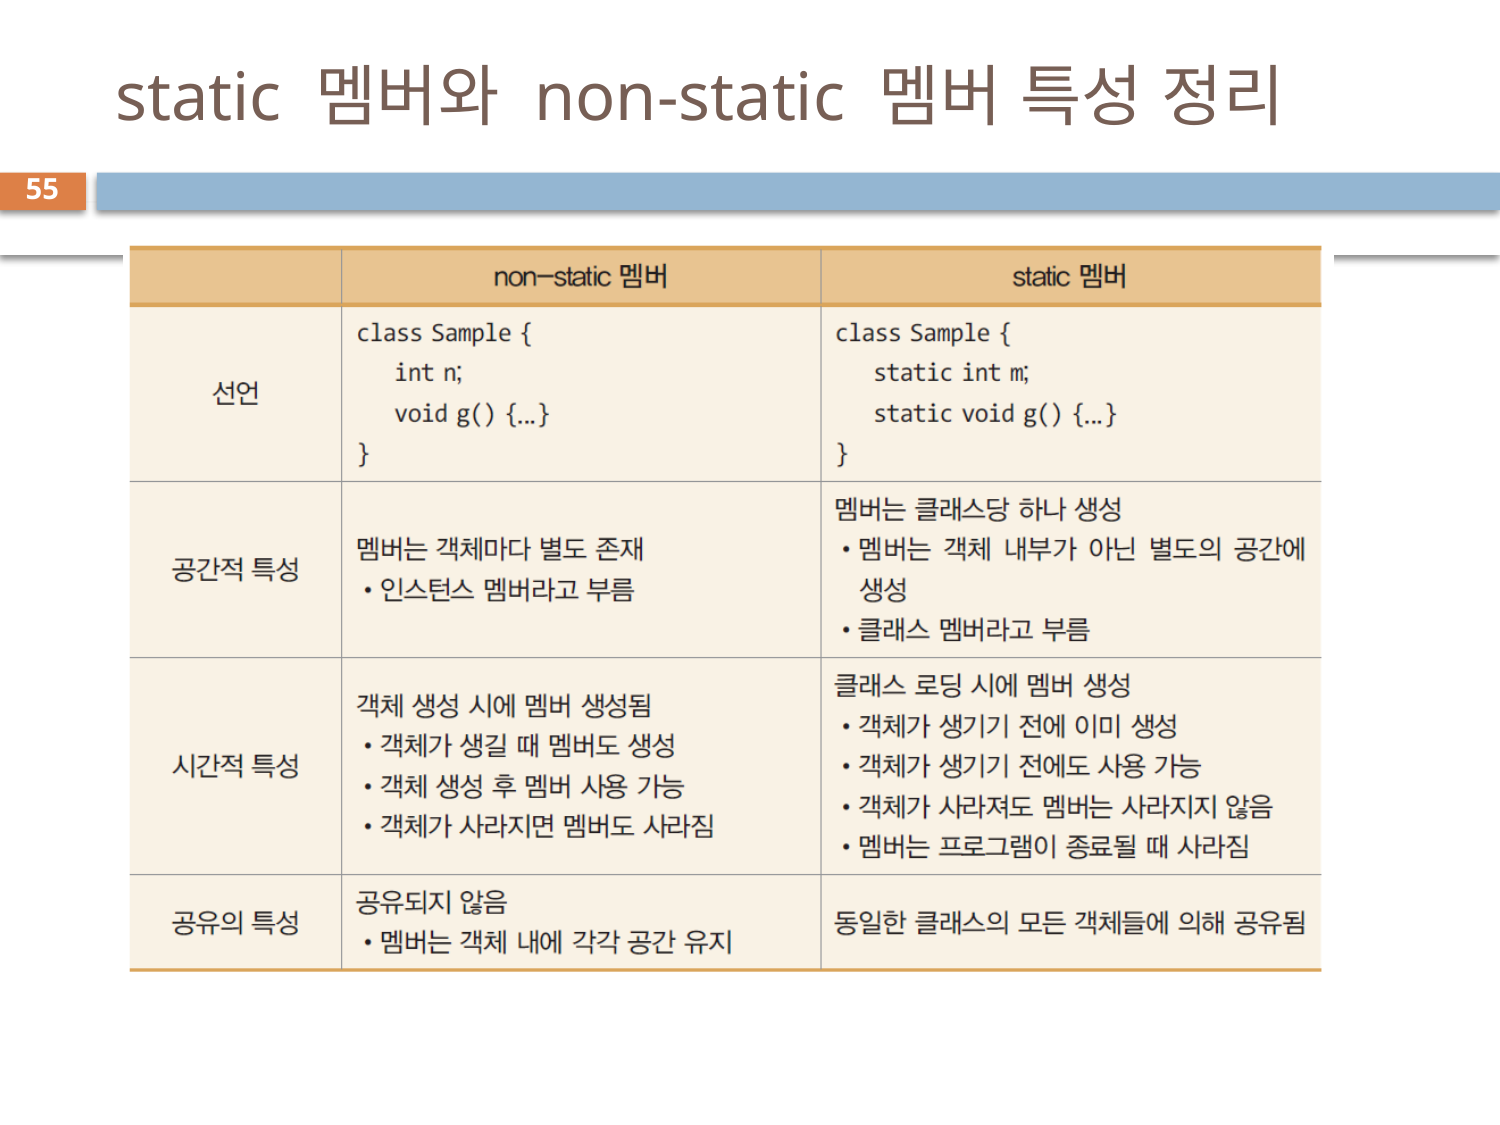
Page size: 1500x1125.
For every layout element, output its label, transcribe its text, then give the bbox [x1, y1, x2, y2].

title static 멤버와 non-static 멤버 특성 정리 [100, 37, 1438, 149]
picture [123, 238, 1335, 982]
slide_number 55 [0, 170, 87, 211]
